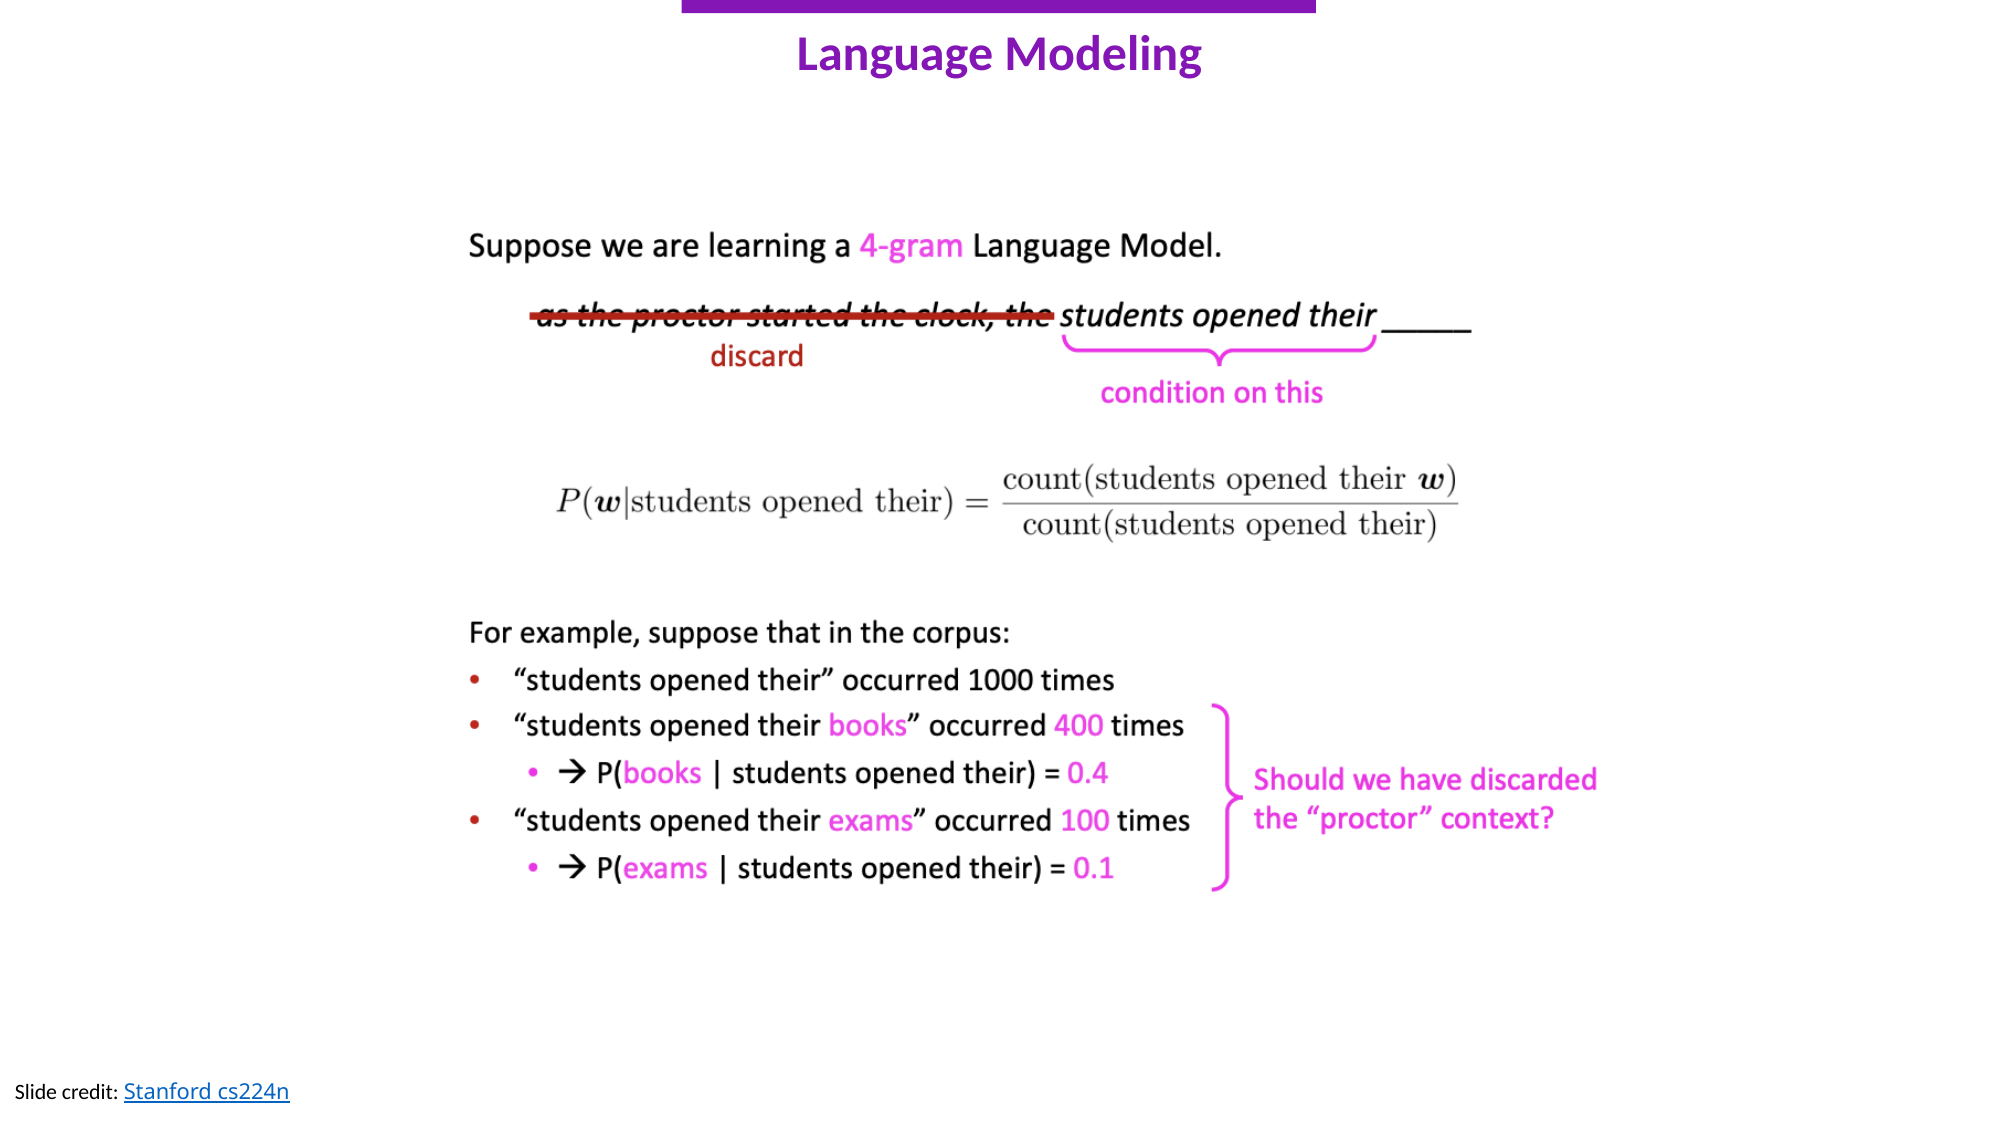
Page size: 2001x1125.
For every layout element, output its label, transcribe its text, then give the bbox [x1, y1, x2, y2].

picture [311, 228, 1688, 897]
text_box Slide credit: Stanford cs224n [0, 1070, 1203, 1115]
text_box [681, 0, 1317, 13]
text_box Language Modeling [664, 13, 1335, 89]
